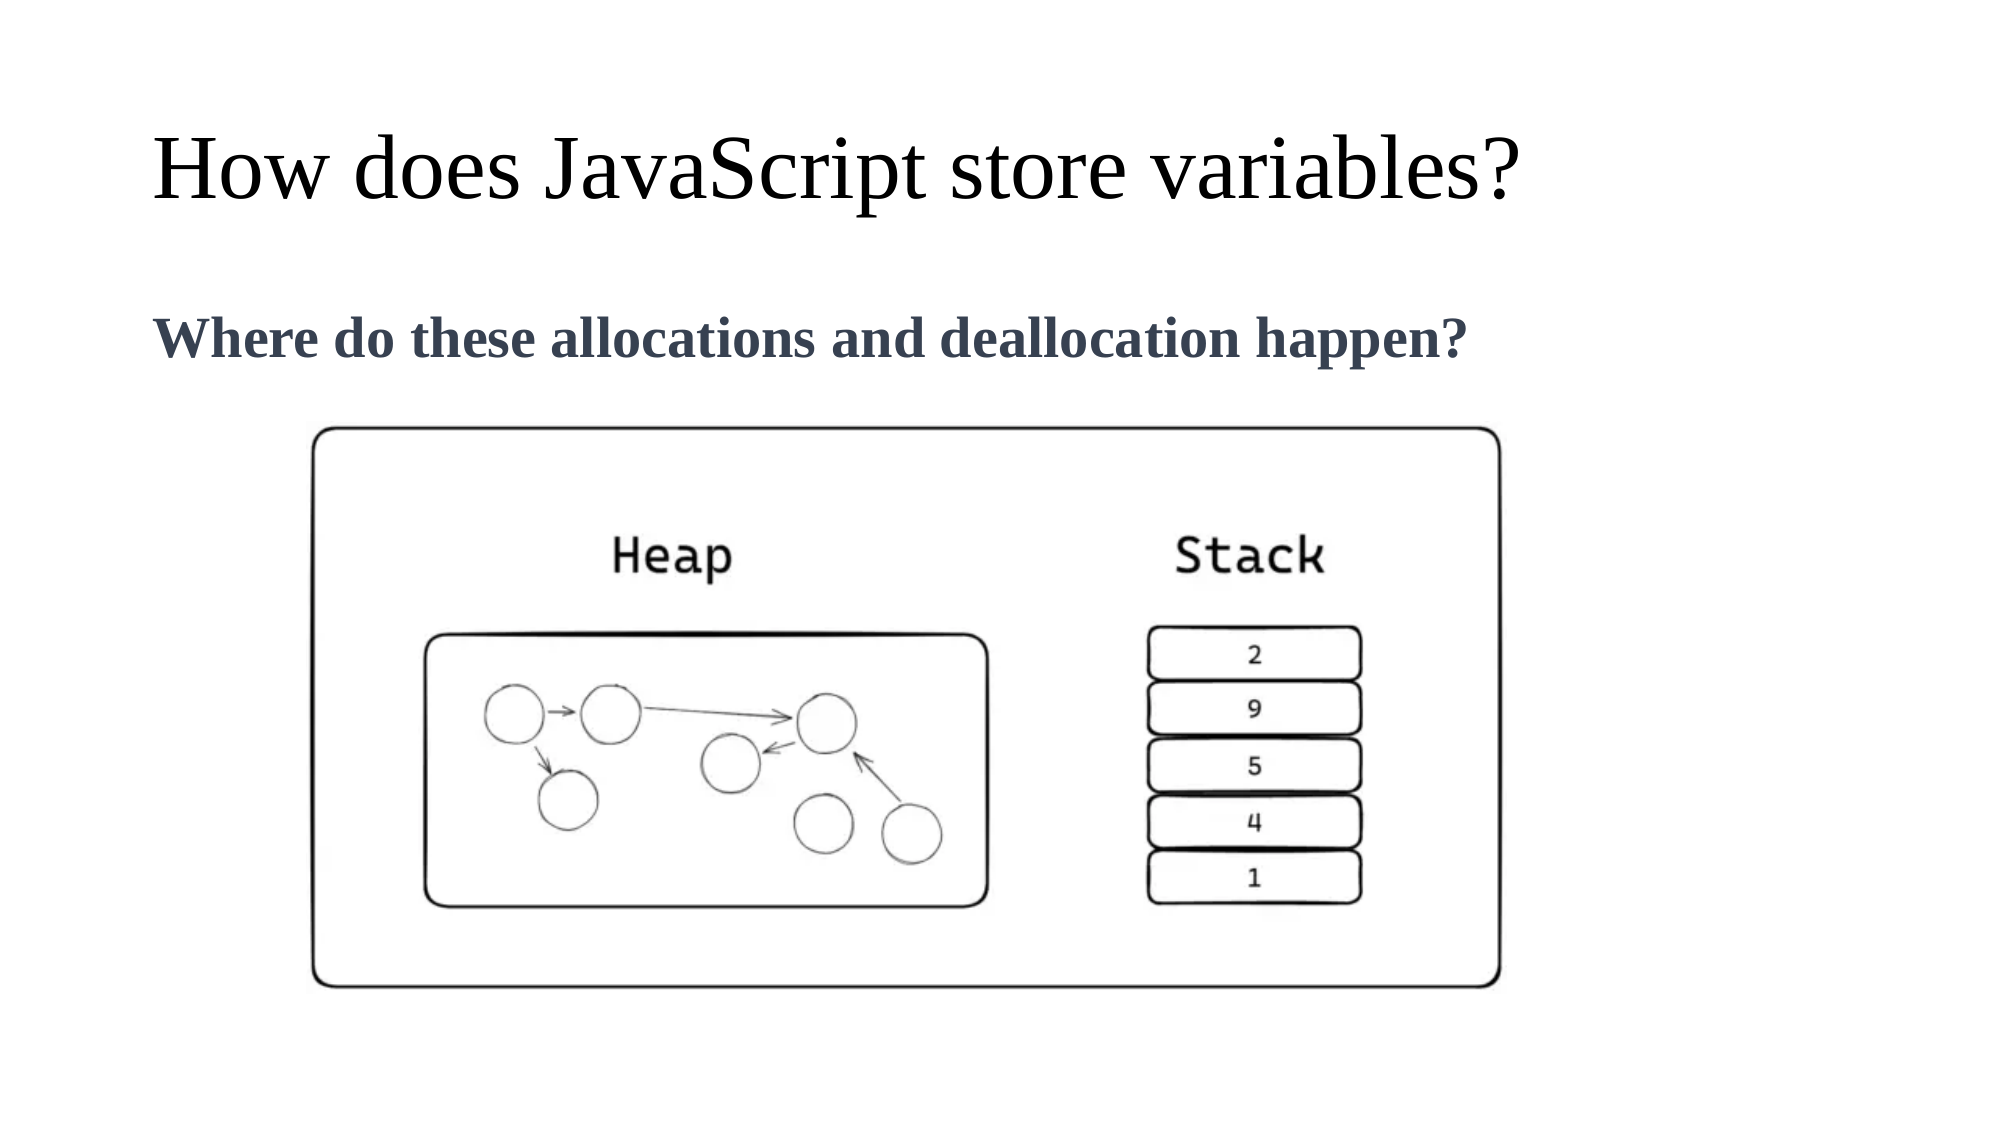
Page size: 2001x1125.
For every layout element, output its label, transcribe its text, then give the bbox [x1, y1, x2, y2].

text_box Where do these allocations and deallocation happen? [137, 299, 1863, 1014]
picture [306, 421, 1507, 994]
text_box How does JavaScript store variables? [137, 59, 1863, 278]
